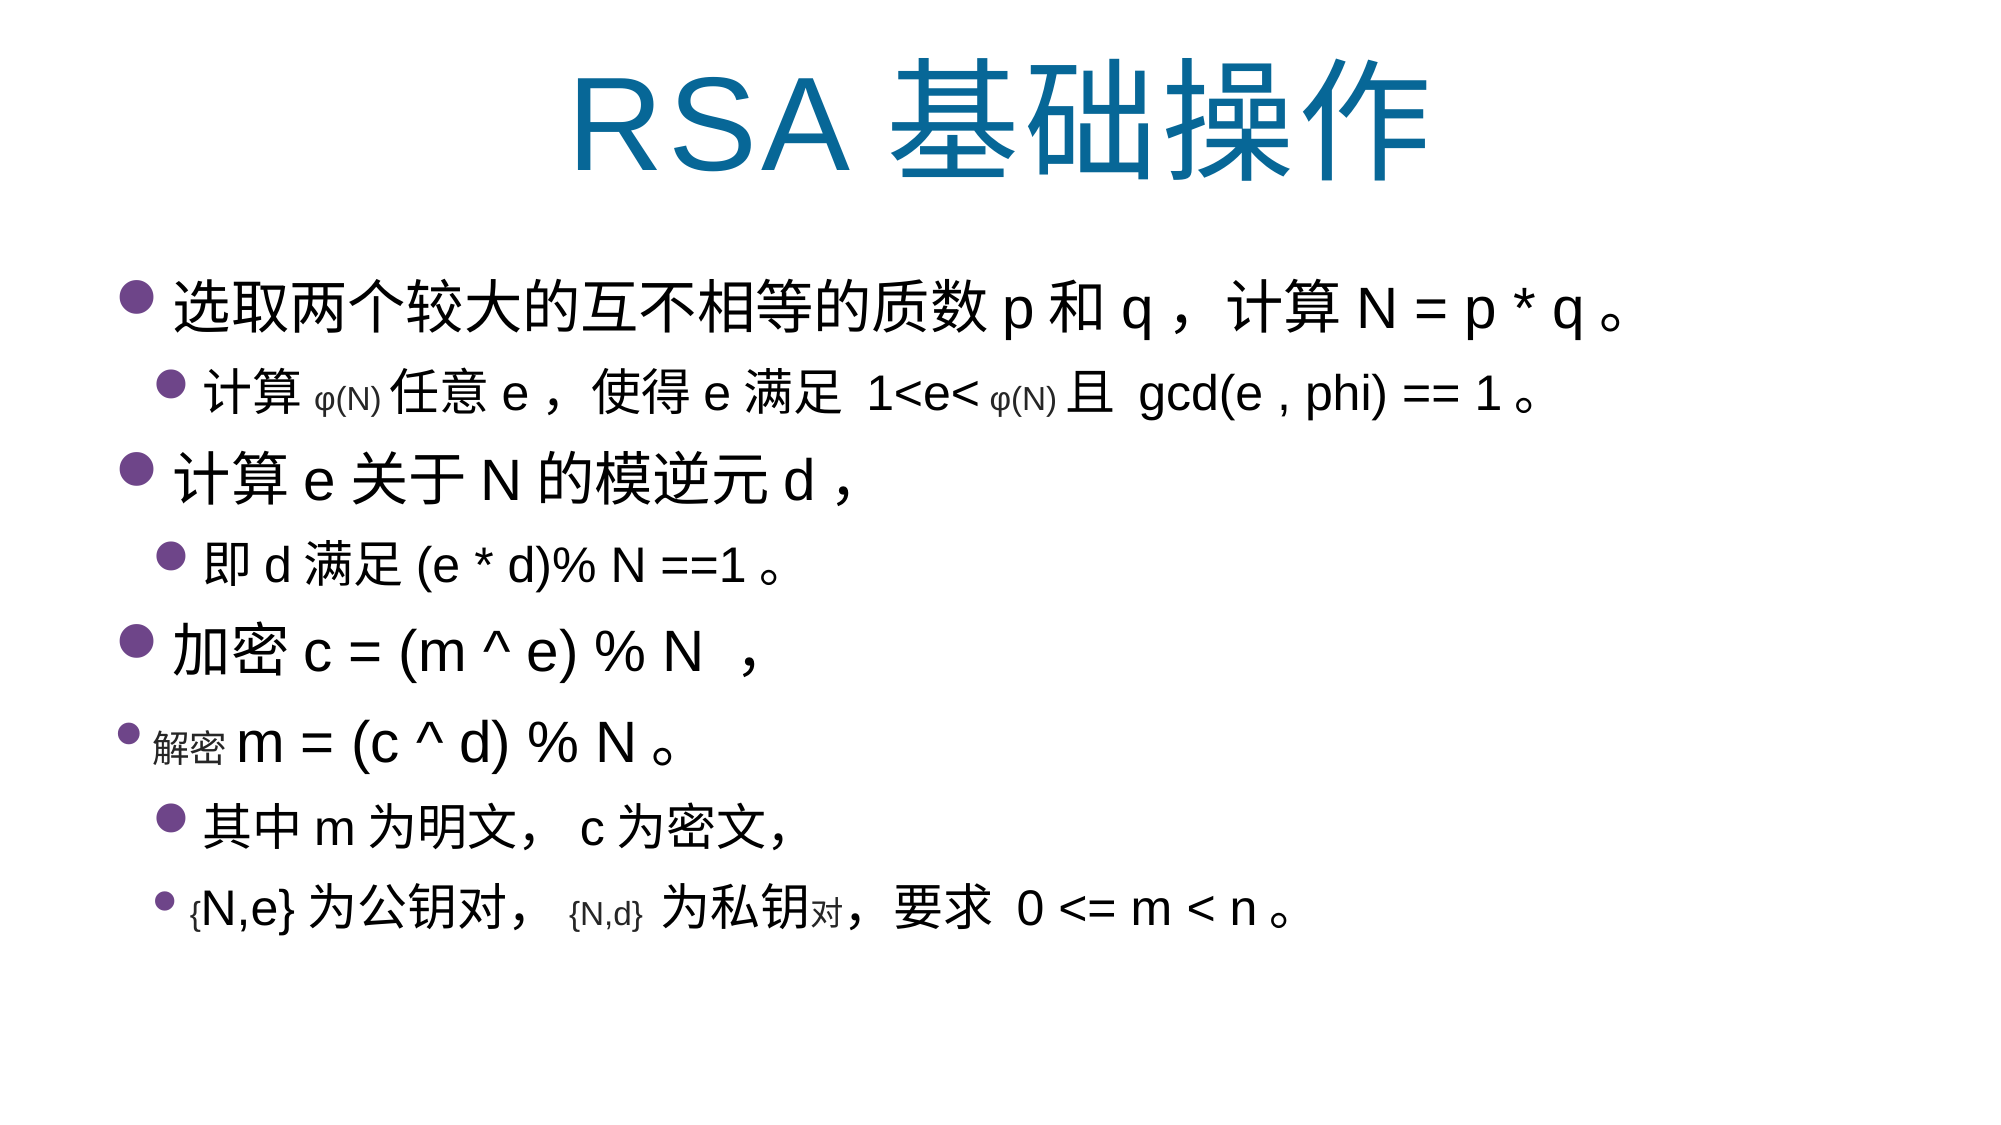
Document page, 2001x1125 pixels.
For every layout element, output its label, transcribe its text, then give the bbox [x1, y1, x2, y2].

list 选取两个较大的互不相等的质数p和q，计算N = p * q。 计算φ(N)任意e，使得e满足 1<e< φ(N)且 gcd(e , phi) == 1。 计算e关于N的模逆元d， 即d满足(e * d)% N ==1。 加密c = (m ^ e) % N ， 解密m = (c ^ d) % N。 其中m为明文，c为密文， {N,e}为公钥对，{N,d} 为私钥对，要求 0 <= m < n。 [99, 262, 1900, 1005]
title RSA基础操作 [99, 45, 1900, 233]
